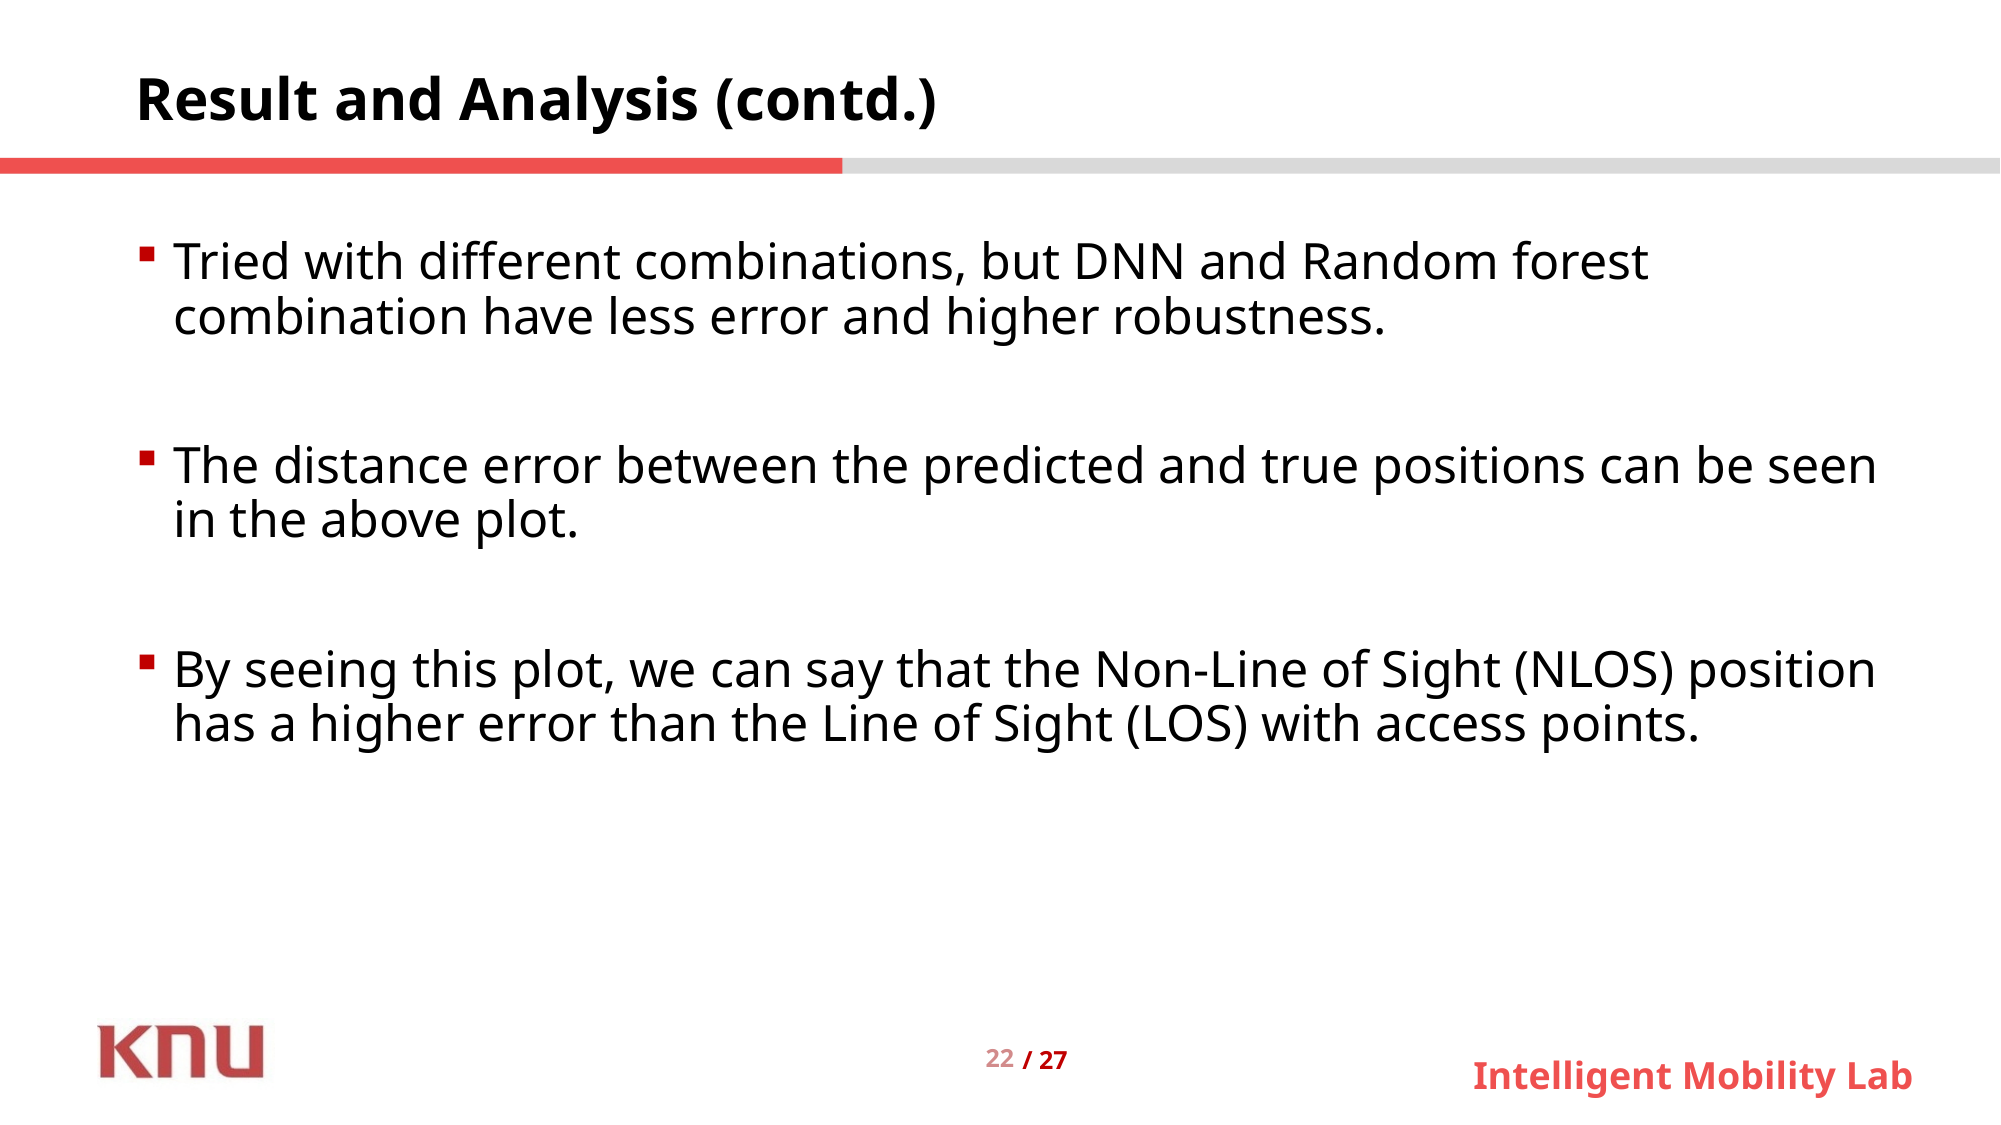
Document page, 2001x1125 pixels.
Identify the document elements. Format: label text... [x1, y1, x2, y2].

picture [97, 1018, 275, 1090]
text_box Tried with different combinations, but DNN and Random forest combination have less error and higher robustness. The distance error between the predicted and true positions can be seen in the above plot. By seeing this plot, we can say that the Non-Line of Sight (NLOS) position has a higher error than the Line of Sight (LOS) with access points. [120, 229, 1937, 981]
slide_number 22 [774, 1030, 1225, 1090]
title Result and Analysis (contd.) [120, 64, 1696, 140]
